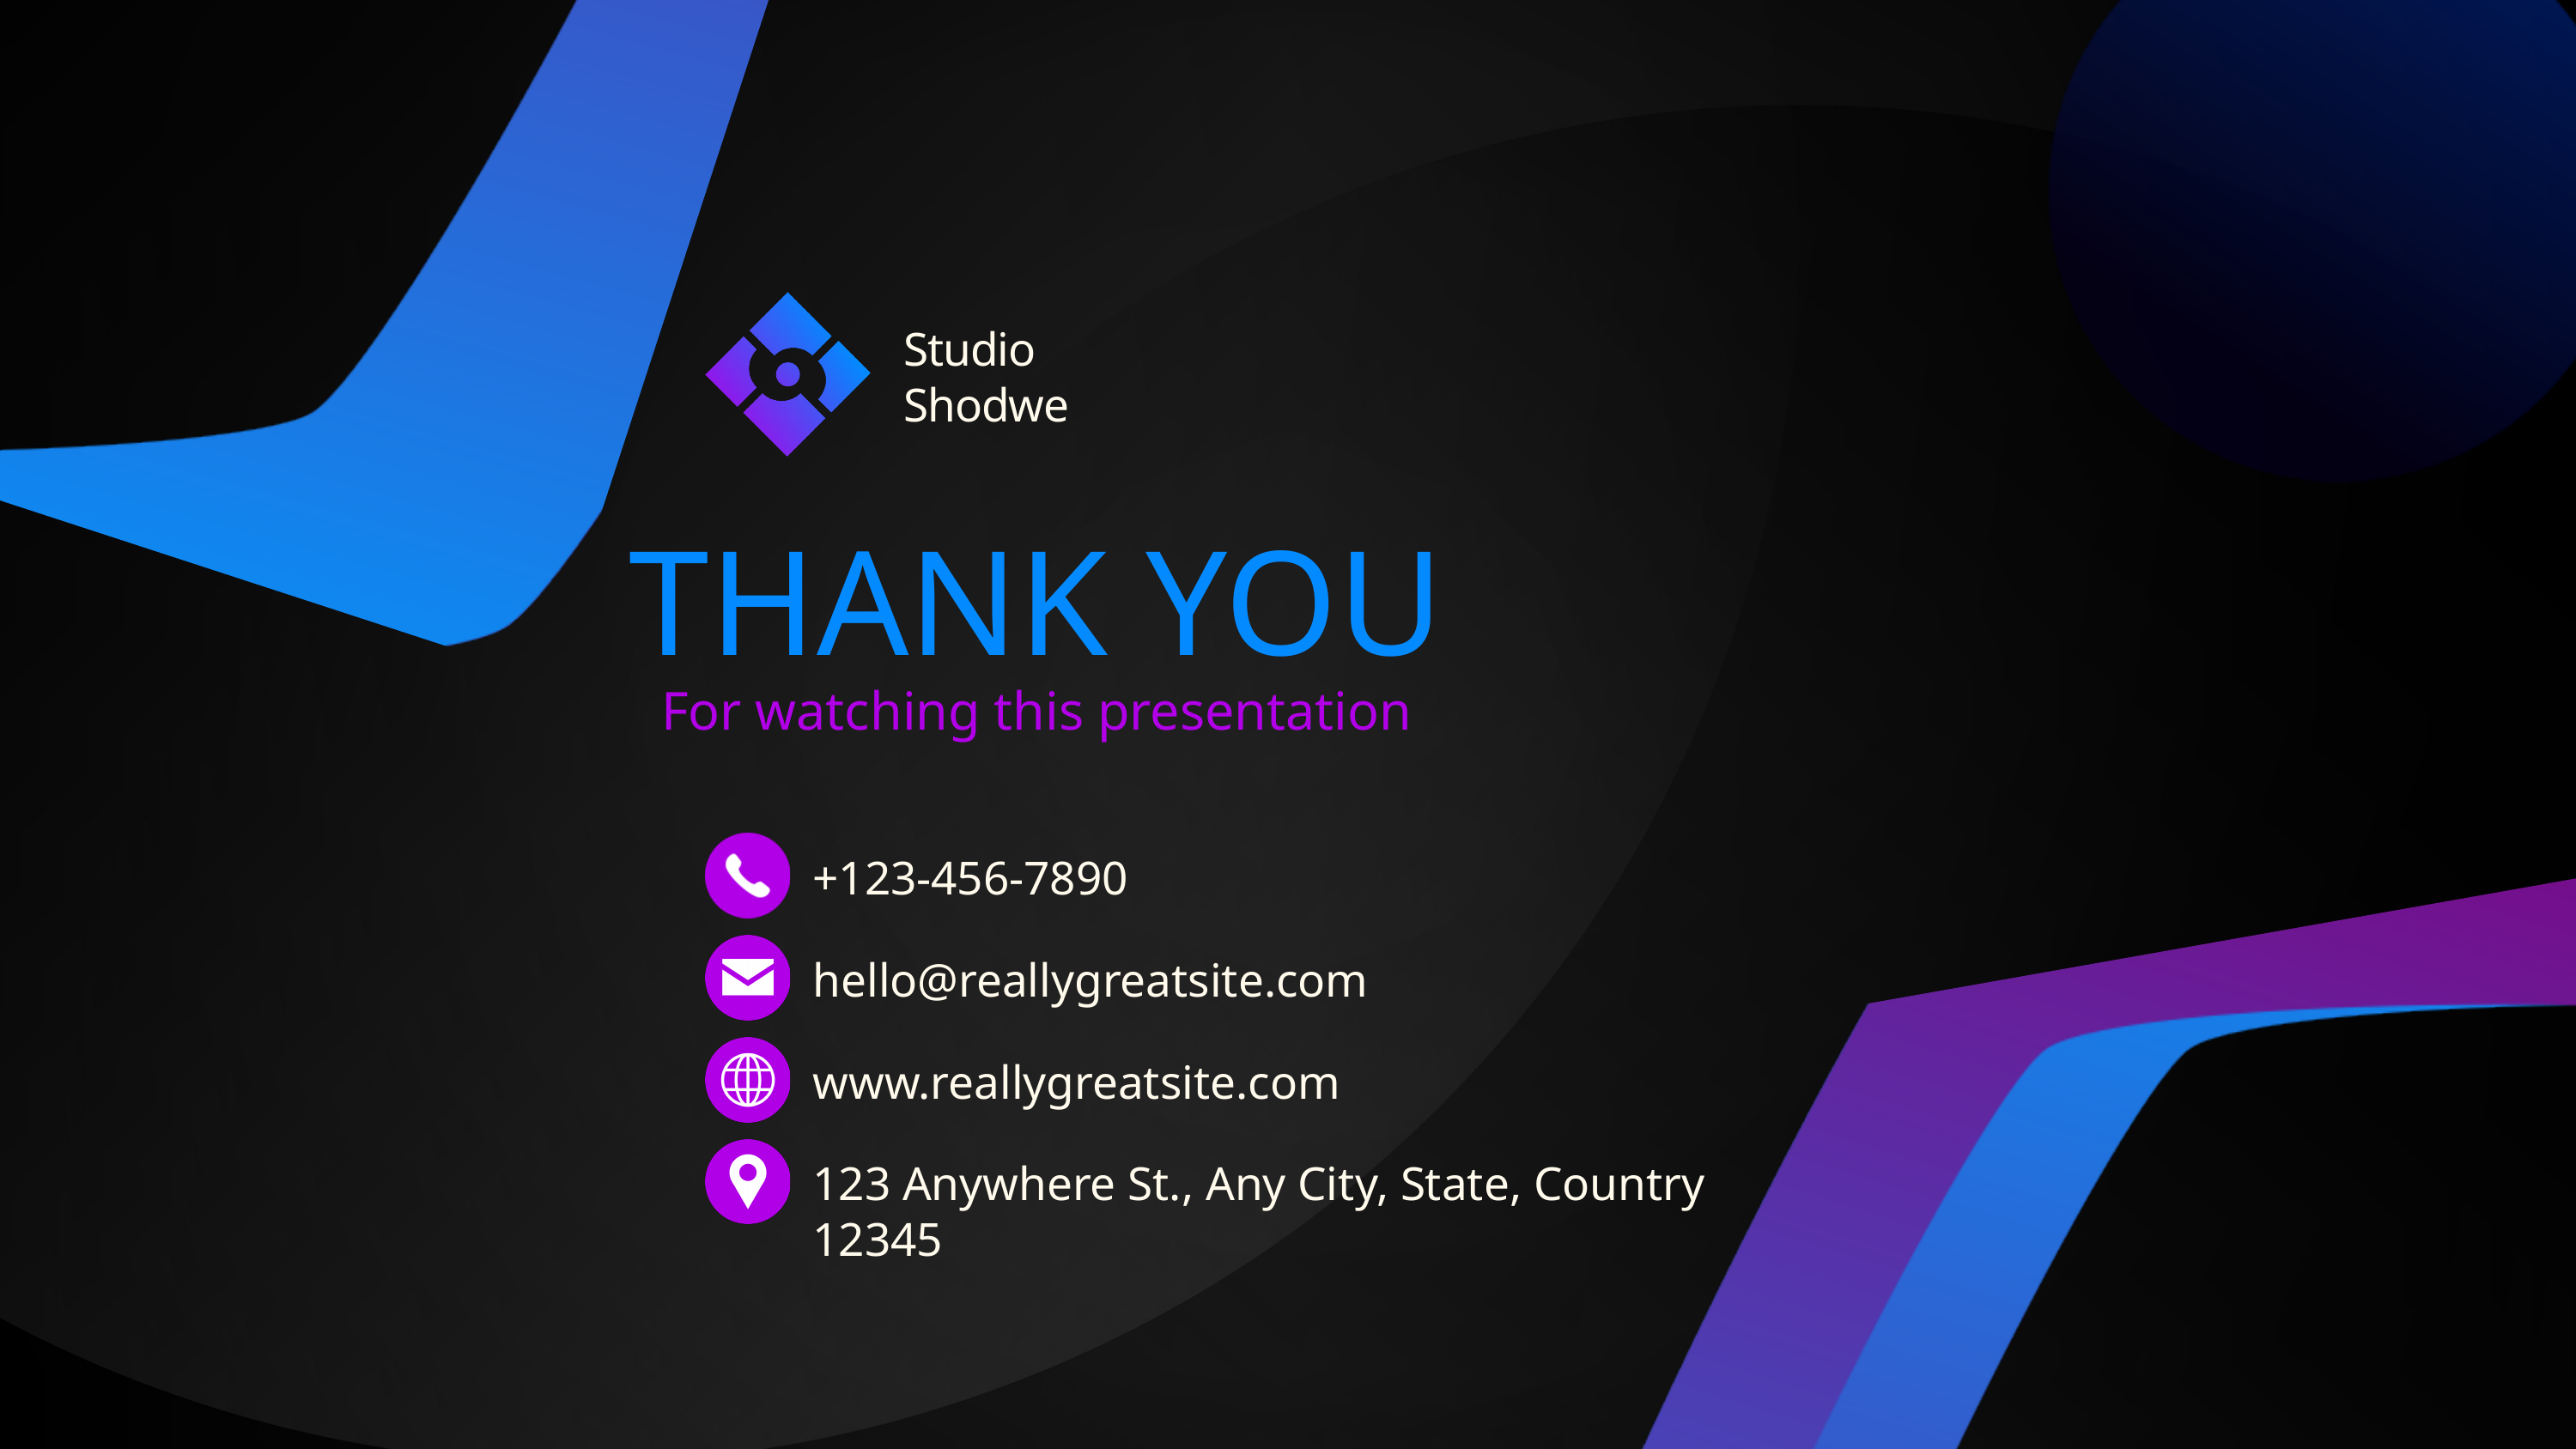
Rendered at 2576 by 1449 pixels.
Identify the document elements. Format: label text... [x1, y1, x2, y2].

text_box [2049, 0, 2576, 482]
text_box [705, 292, 871, 457]
text_box Studio Shodwe [903, 318, 1155, 431]
text_box [705, 935, 791, 1021]
text_box www.reallygreatsite.com [812, 1052, 1549, 1108]
text_box [0, 0, 2576, 1449]
text_box +123-456-7890 [812, 847, 1549, 904]
text_box 123 Anywhere St., Any City, State, Country 12345 [812, 1153, 1838, 1266]
text_box [705, 1139, 791, 1225]
text_box hello@reallygreatsite.com [812, 949, 1549, 1006]
text_box [1475, 878, 2576, 1449]
text_box THANK YOU [235, 482, 1838, 685]
text_box For watching this presentation [583, 685, 1491, 741]
text_box [0, 0, 769, 578]
text_box [705, 833, 791, 919]
text_box [705, 1037, 791, 1123]
